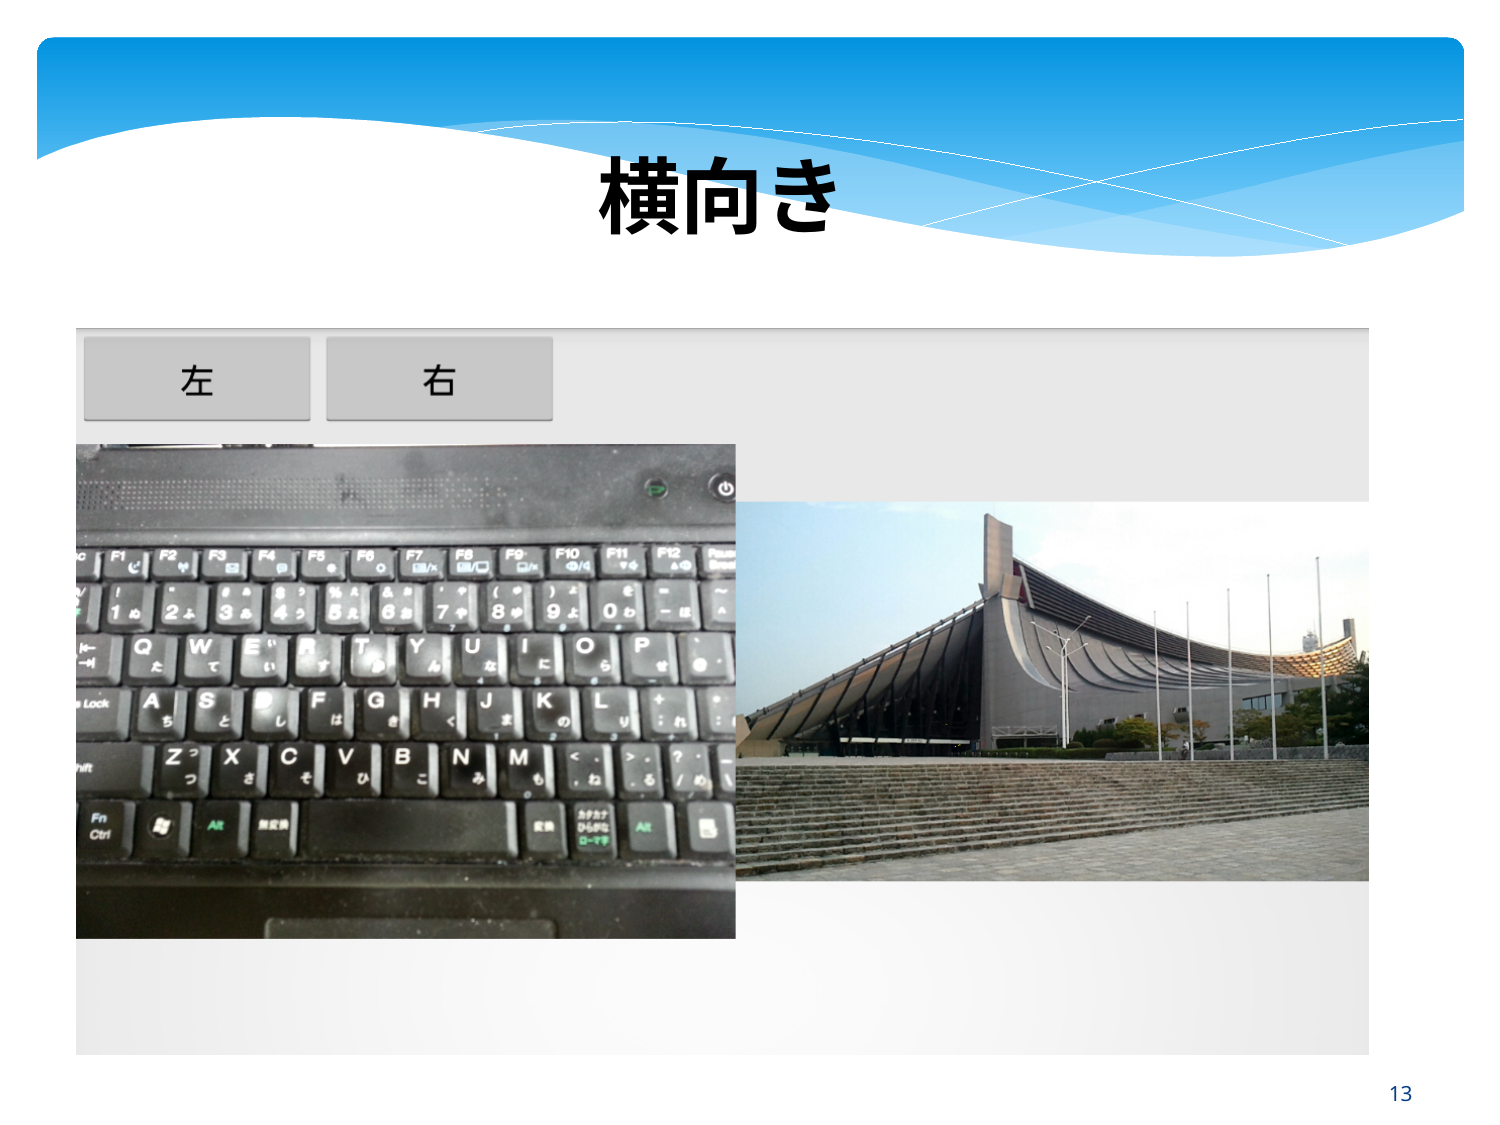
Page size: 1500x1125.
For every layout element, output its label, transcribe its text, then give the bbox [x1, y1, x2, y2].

text_box 横向き [582, 137, 862, 252]
slide_number 12 [1305, 1065, 1496, 1125]
picture [76, 328, 1369, 1055]
